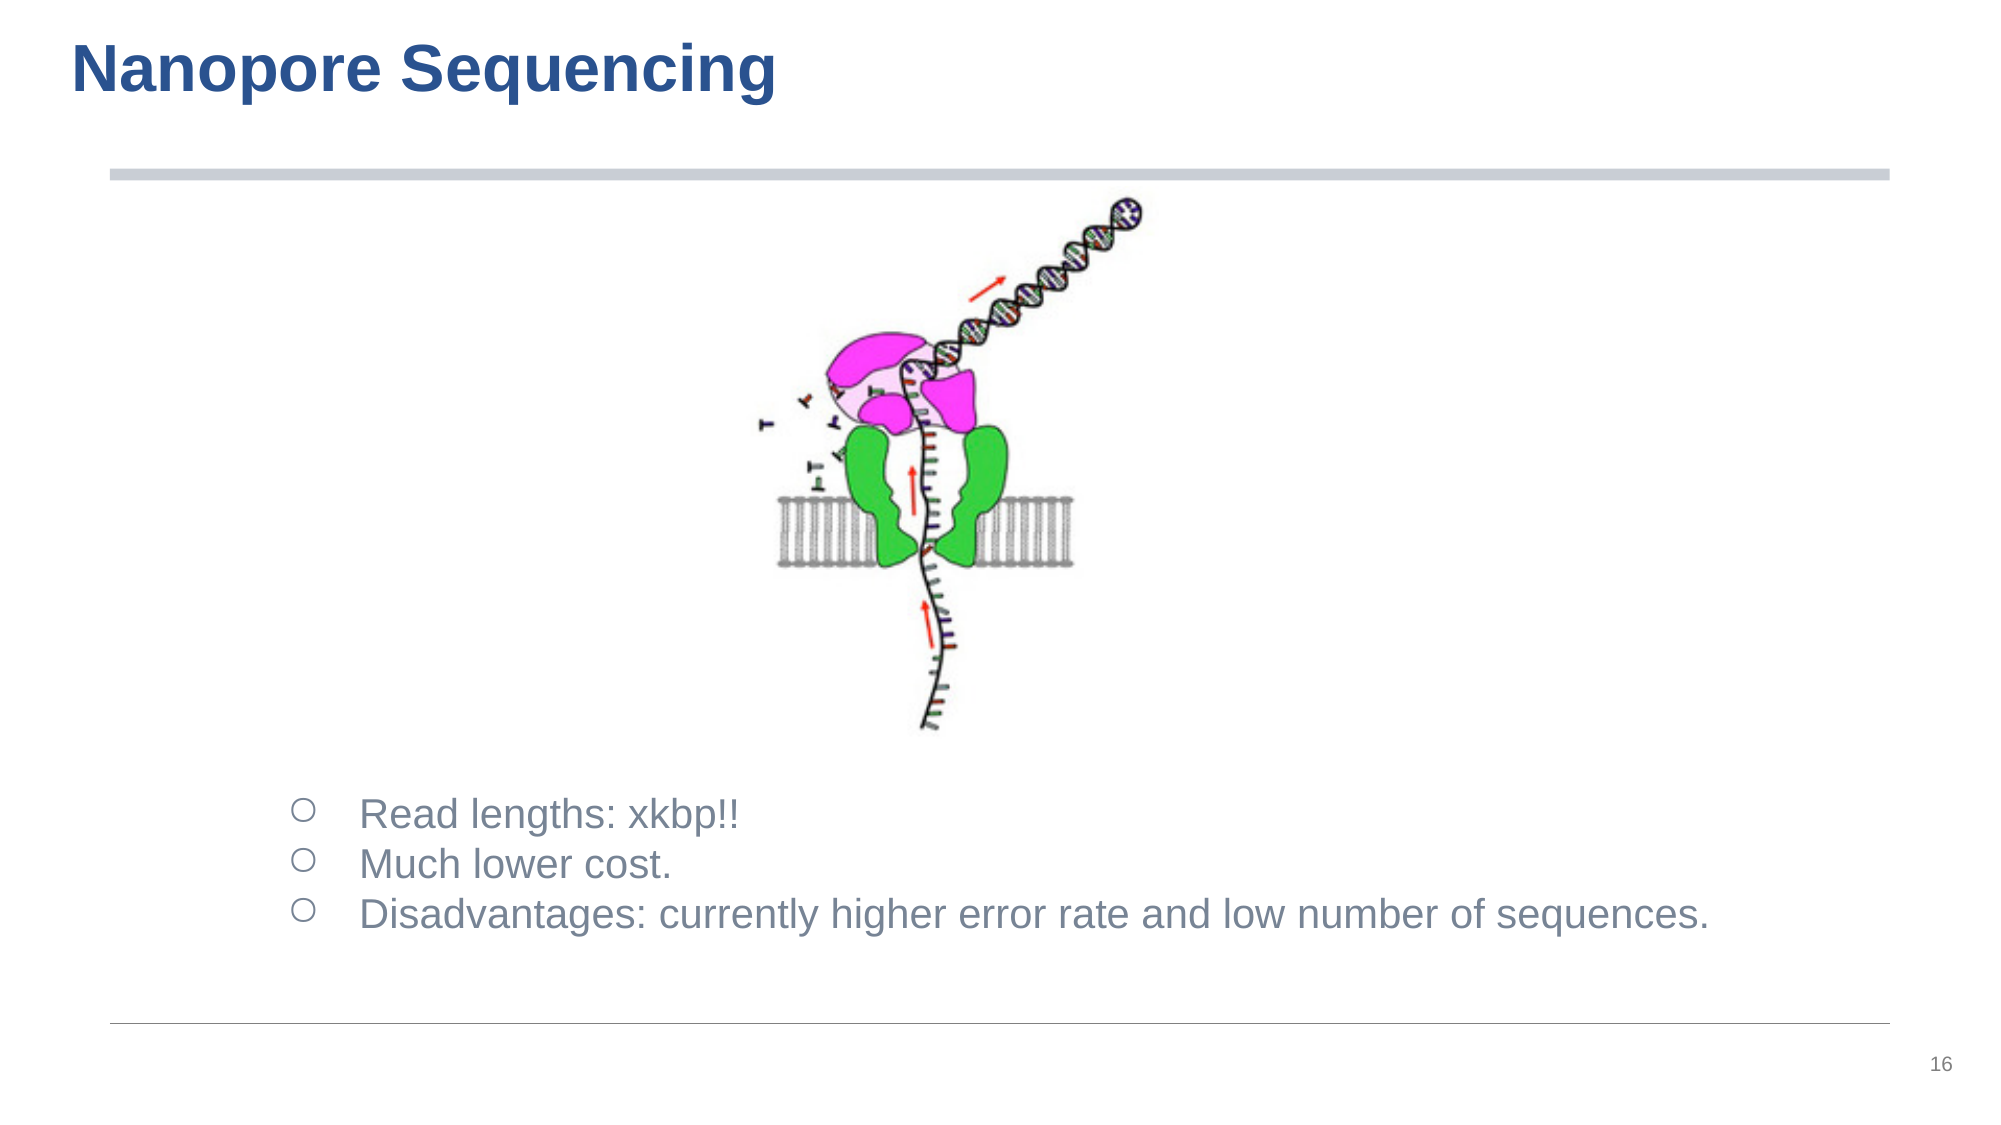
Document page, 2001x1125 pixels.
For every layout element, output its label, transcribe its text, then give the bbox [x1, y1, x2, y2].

picture [741, 186, 1159, 739]
slide_number 16 [1853, 1019, 1974, 1106]
text_box Read lengths: xkbp!! Much lower cost. Disadvantages: currently higher error rate and low number of sequences. [239, 767, 1764, 873]
title Nanopore Sequencing [51, 13, 1916, 140]
